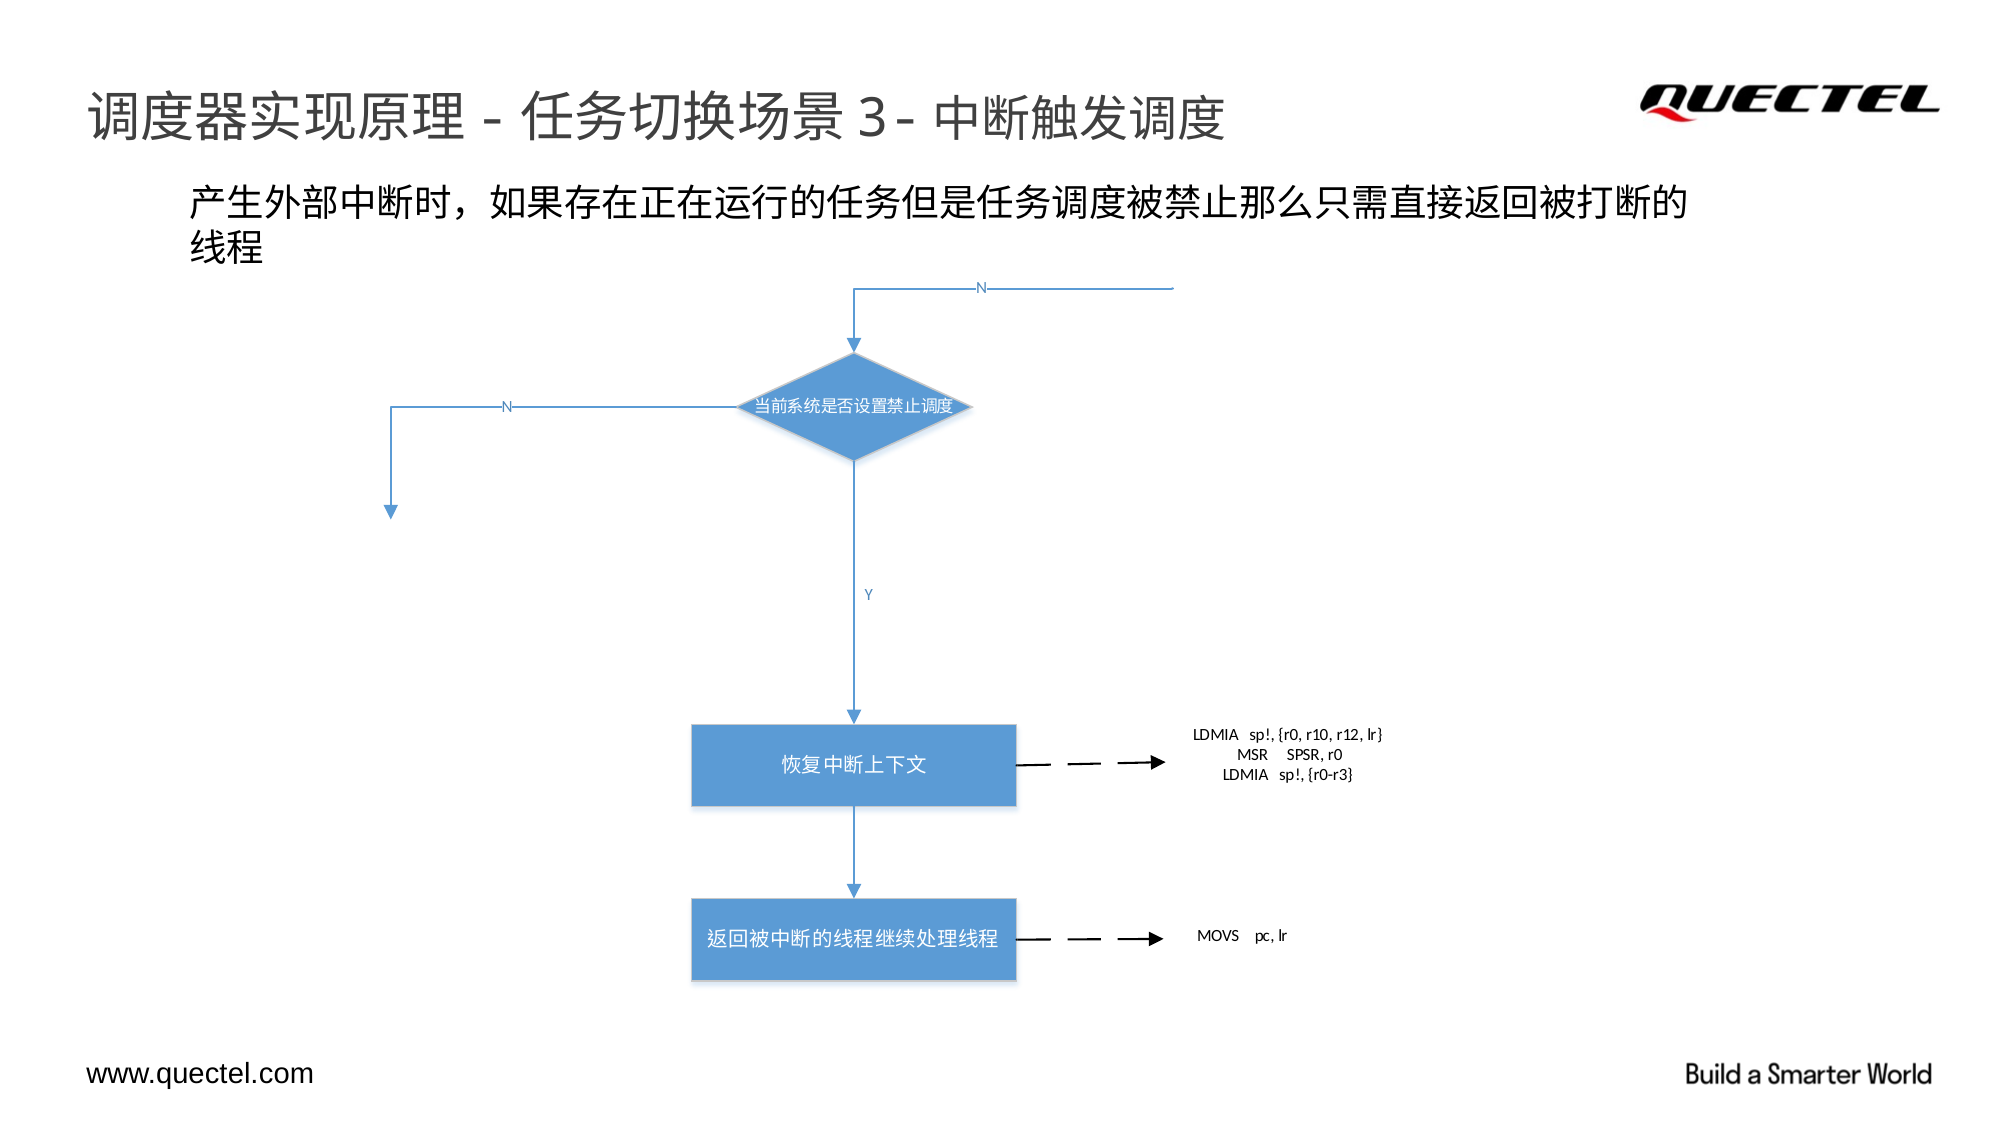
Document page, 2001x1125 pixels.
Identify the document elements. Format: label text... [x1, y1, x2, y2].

picture [1595, 32, 1985, 165]
text_box 产生外部中断时，如果存在正在运行的任务但是任务调度被禁止那么只需直接返回被打断的线程 [174, 171, 1734, 277]
title 调度器实现原理-任务切换场景3-中断触发调度 [71, 82, 1887, 156]
picture [1637, 1015, 1981, 1125]
picture [380, 271, 1391, 992]
